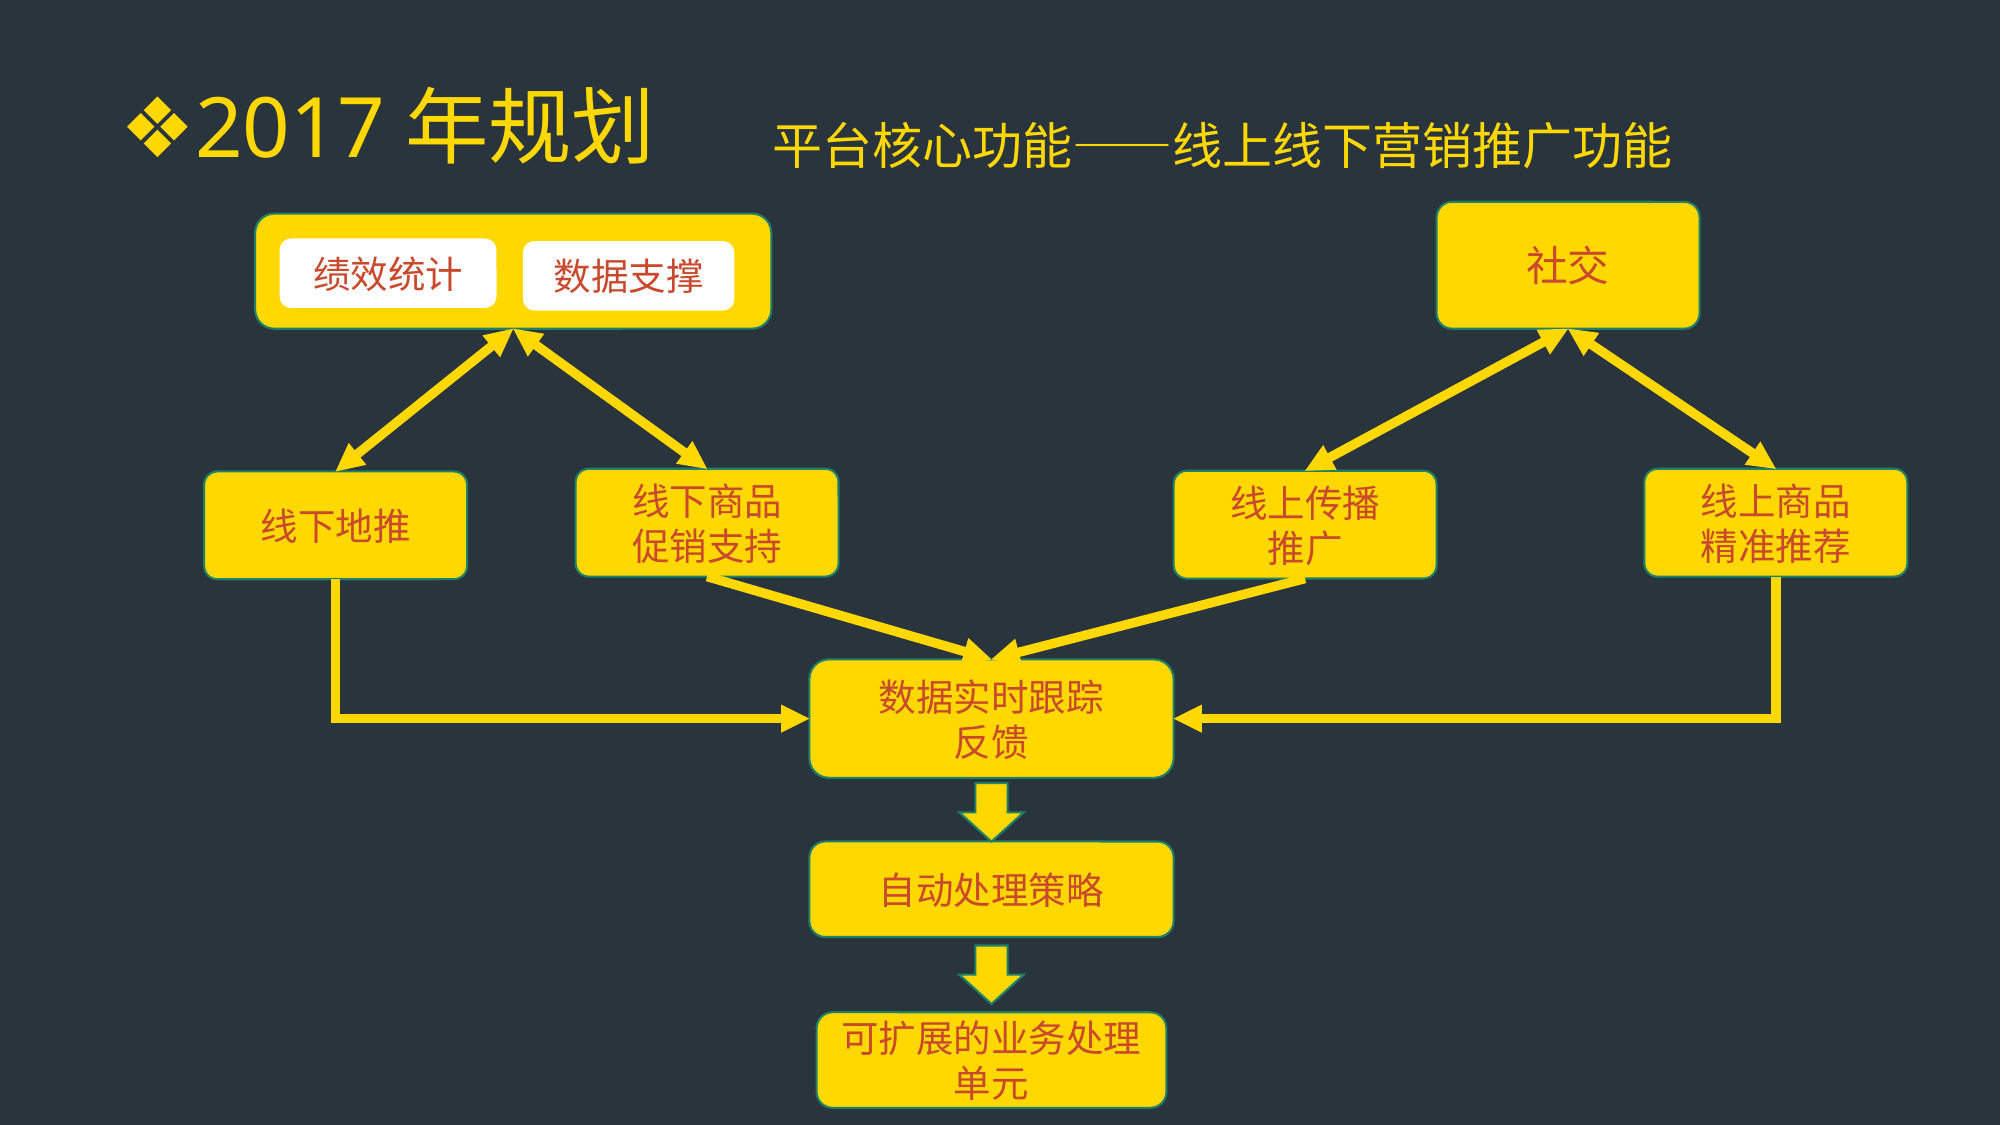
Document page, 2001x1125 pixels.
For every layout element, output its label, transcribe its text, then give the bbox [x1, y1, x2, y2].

text_box ❖2017年规划 [105, 67, 671, 182]
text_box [1305, 328, 1569, 471]
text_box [1568, 328, 1776, 469]
text_box 线下商品 促销支持 [643, 467, 840, 578]
text_box 可扩展的业务处理单元 [815, 1011, 1168, 1109]
text_box 数据实时跟踪 反馈 [808, 660, 1175, 779]
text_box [992, 578, 1306, 660]
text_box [1403, 346, 1546, 949]
text_box 绩效统计 [278, 237, 498, 309]
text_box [707, 576, 992, 660]
text_box 平台核心功能——线上线下营销推广功能 [757, 107, 1688, 183]
text_box 社交 [1435, 200, 1701, 328]
text_box 线下地推 [203, 470, 469, 581]
text_box 自动处理策略 [808, 840, 1175, 939]
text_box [502, 412, 643, 886]
text_box [956, 944, 1027, 1006]
text_box 数据支撑 [521, 240, 736, 312]
text_box 线上商品 精准推荐 [1643, 467, 1909, 578]
text_box [254, 212, 773, 330]
text_box 线上传播 推广 [1172, 469, 1403, 580]
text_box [513, 328, 708, 469]
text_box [335, 328, 513, 472]
text_box [956, 782, 1027, 843]
